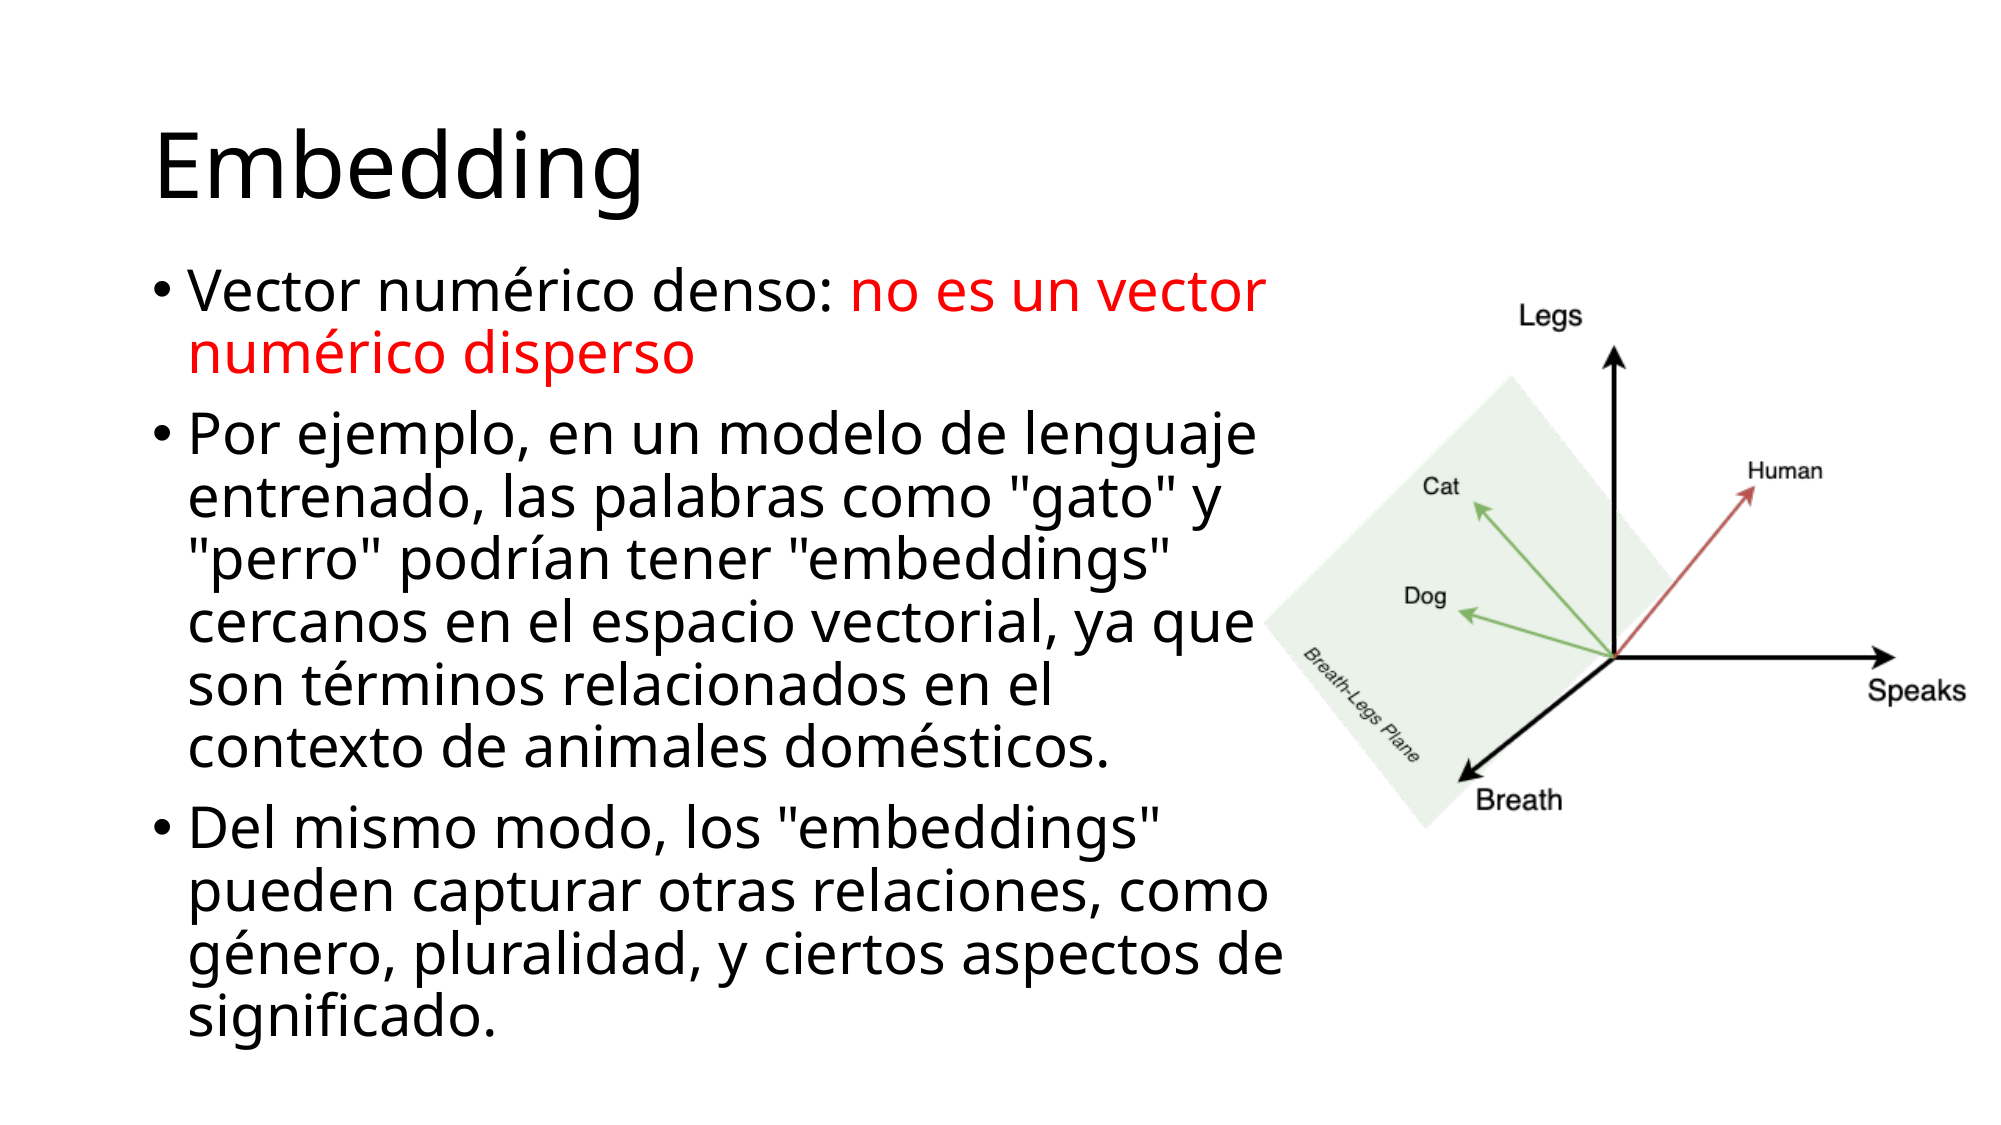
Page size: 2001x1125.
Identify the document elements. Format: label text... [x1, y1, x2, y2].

title Embedding [137, 59, 1863, 278]
picture [1241, 296, 1969, 829]
list Vector numérico denso: no es un vector numérico disperso Por ejemplo, en un modelo de lenguaje entrenado, las palabras como "gato" y "perro" podrían tener "embeddings" cercanos en el espacio vectorial, ya que son términos relacionados en el contexto de animales domésticos. Del mismo modo, los "embeddings" pueden capturar otras relaciones, como género, pluralidad, y ciertos aspectos de significado. [137, 253, 1302, 1066]
